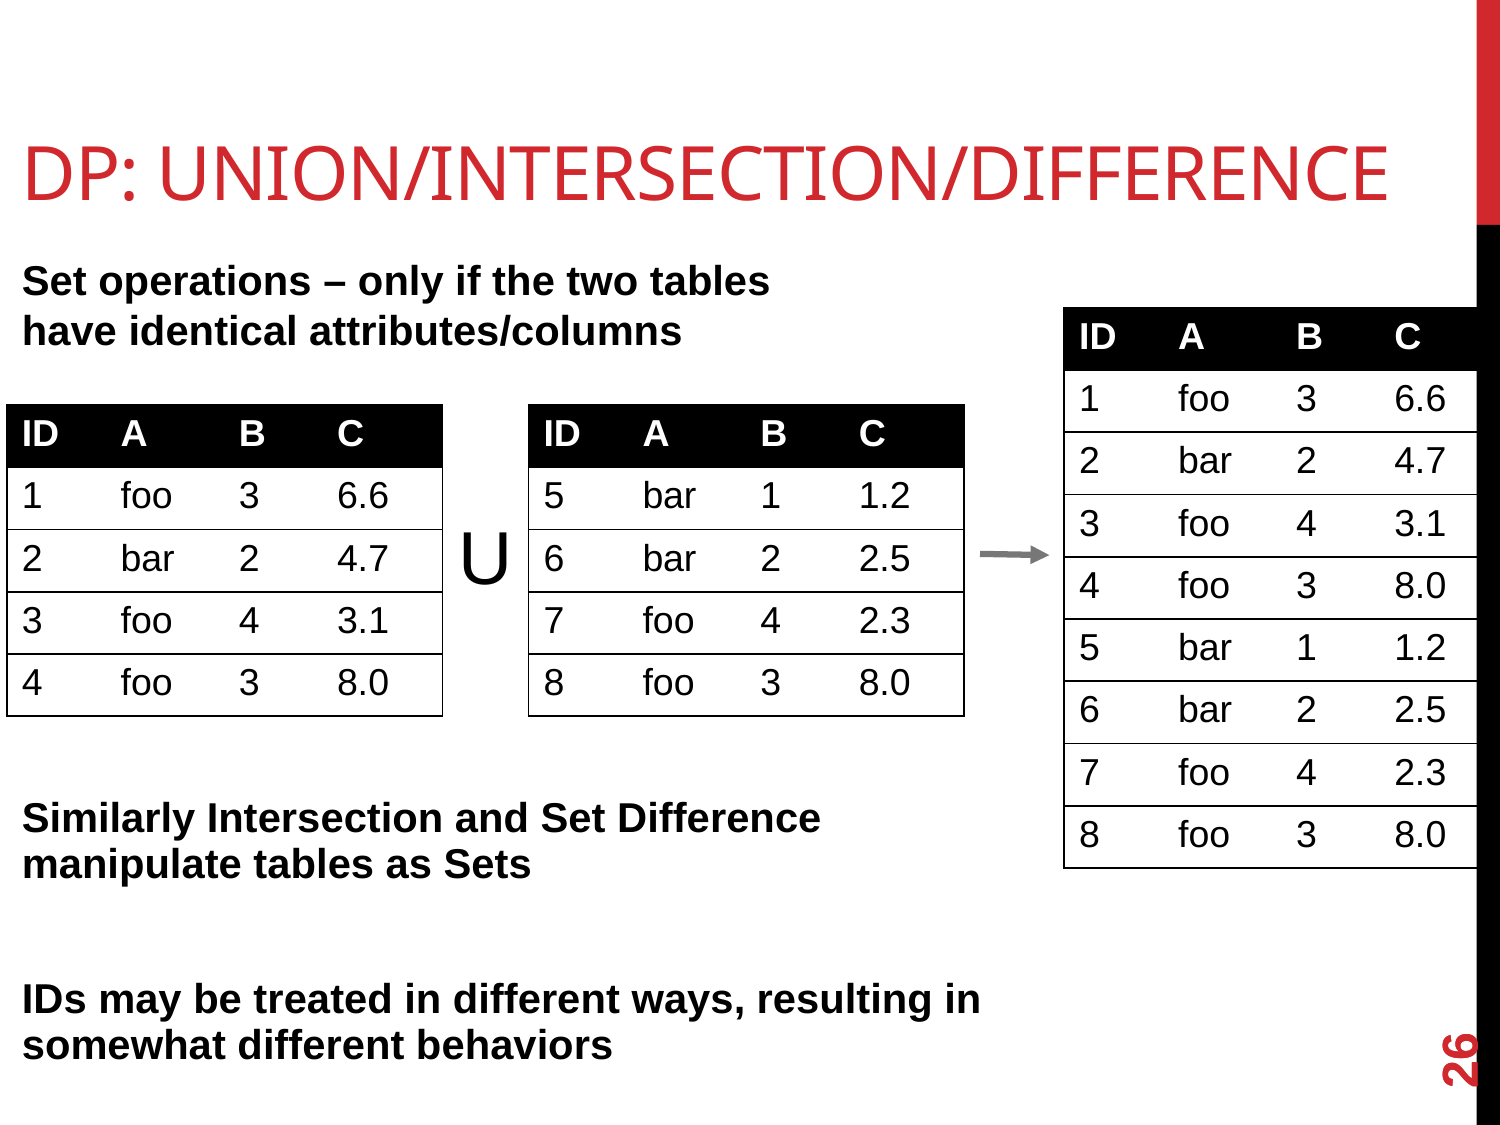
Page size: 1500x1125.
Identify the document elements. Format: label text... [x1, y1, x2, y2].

table_cell foo [106, 468, 224, 529]
table_cell 2 [1065, 433, 1163, 494]
table_cell foo [1163, 558, 1281, 618]
table_cell 6 [1065, 682, 1163, 743]
table_header B [224, 406, 322, 466]
table_cell 2.5 [844, 530, 963, 591]
table_cell 1.2 [844, 468, 963, 529]
table_cell 8 [529, 655, 627, 715]
table_cell foo [106, 593, 224, 653]
table_cell 8.0 [322, 655, 442, 715]
table_cell bar [106, 530, 224, 591]
table_cell 4.7 [1379, 433, 1499, 494]
table_header A [106, 406, 224, 466]
table_cell 3.1 [322, 593, 442, 653]
table_cell foo [1163, 495, 1281, 556]
table_cell 3 [1281, 558, 1379, 618]
table_cell 7 [529, 593, 627, 653]
title DP: Union/Intersection/Difference [6, 0, 1500, 223]
table_cell 2.5 [1379, 682, 1499, 743]
table_cell 1.2 [1379, 620, 1499, 680]
table_cell 6 [529, 530, 627, 591]
table_cell foo [1163, 744, 1281, 805]
table_header B [745, 406, 844, 466]
table_cell 4 [8, 655, 106, 715]
table_cell 4 [224, 593, 322, 653]
table_cell 2.3 [1379, 744, 1499, 805]
table_cell 2 [1281, 433, 1379, 494]
table_cell 7 [1065, 744, 1163, 805]
table_cell foo [106, 655, 224, 715]
table_cell foo [627, 655, 745, 715]
table_header A [627, 406, 745, 466]
table_cell 3 [224, 468, 322, 529]
table_cell bar [627, 468, 745, 529]
table_header ID [8, 406, 106, 466]
table_cell 3 [8, 593, 106, 653]
table_cell 1 [1281, 620, 1379, 680]
table_header ID [529, 406, 627, 466]
table_cell 3 [745, 655, 844, 715]
table_cell 6.6 [322, 468, 442, 529]
table_cell bar [1163, 682, 1281, 743]
table_cell foo [1163, 807, 1281, 867]
text_box U [444, 502, 529, 607]
table_cell bar [627, 530, 745, 591]
table_cell 3 [1281, 807, 1379, 867]
table_header ID [1065, 309, 1163, 369]
table_cell bar [1163, 620, 1281, 680]
table_header C [322, 406, 442, 466]
table_cell 8.0 [1379, 558, 1499, 618]
text_box Similarly Intersection and Set Difference manipulate tables as Sets IDs may be treated in different ways, resulting in somewhat different behaviors [6, 786, 1026, 1104]
table_cell 2 [8, 530, 106, 591]
table_cell 4 [1281, 495, 1379, 556]
text_box 26 [1427, 887, 1488, 1104]
table_cell 4.7 [322, 530, 442, 591]
table_header B [1281, 309, 1379, 369]
table_cell 3 [224, 655, 322, 715]
table_cell 5 [1065, 620, 1163, 680]
table_cell 5 [529, 468, 627, 529]
table_header C [1379, 309, 1499, 369]
table_cell 1 [8, 468, 106, 529]
list Set operations – only if the two tables have identical attributes/columns [6, 246, 857, 370]
table_cell 4 [1065, 558, 1163, 618]
table_cell 2.3 [844, 593, 963, 653]
table_cell 8.0 [1379, 807, 1499, 867]
table_cell 4 [745, 593, 844, 653]
table_header A [1163, 309, 1281, 369]
table_cell 2 [745, 530, 844, 591]
table_cell 3 [1281, 371, 1379, 431]
table_cell 3 [1065, 495, 1163, 556]
table_cell foo [1163, 371, 1281, 431]
table_cell 8 [1065, 807, 1163, 867]
table_cell 2 [1281, 682, 1379, 743]
table_header C [844, 406, 963, 466]
table_cell 6.6 [1379, 371, 1499, 431]
table_cell 2 [224, 530, 322, 591]
table_cell foo [627, 593, 745, 653]
table_cell 1 [745, 468, 844, 529]
table_cell 8.0 [844, 655, 963, 715]
table_cell 4 [1281, 744, 1379, 805]
table_cell bar [1163, 433, 1281, 494]
table_cell 3.1 [1379, 495, 1499, 556]
table_cell 1 [1065, 371, 1163, 431]
